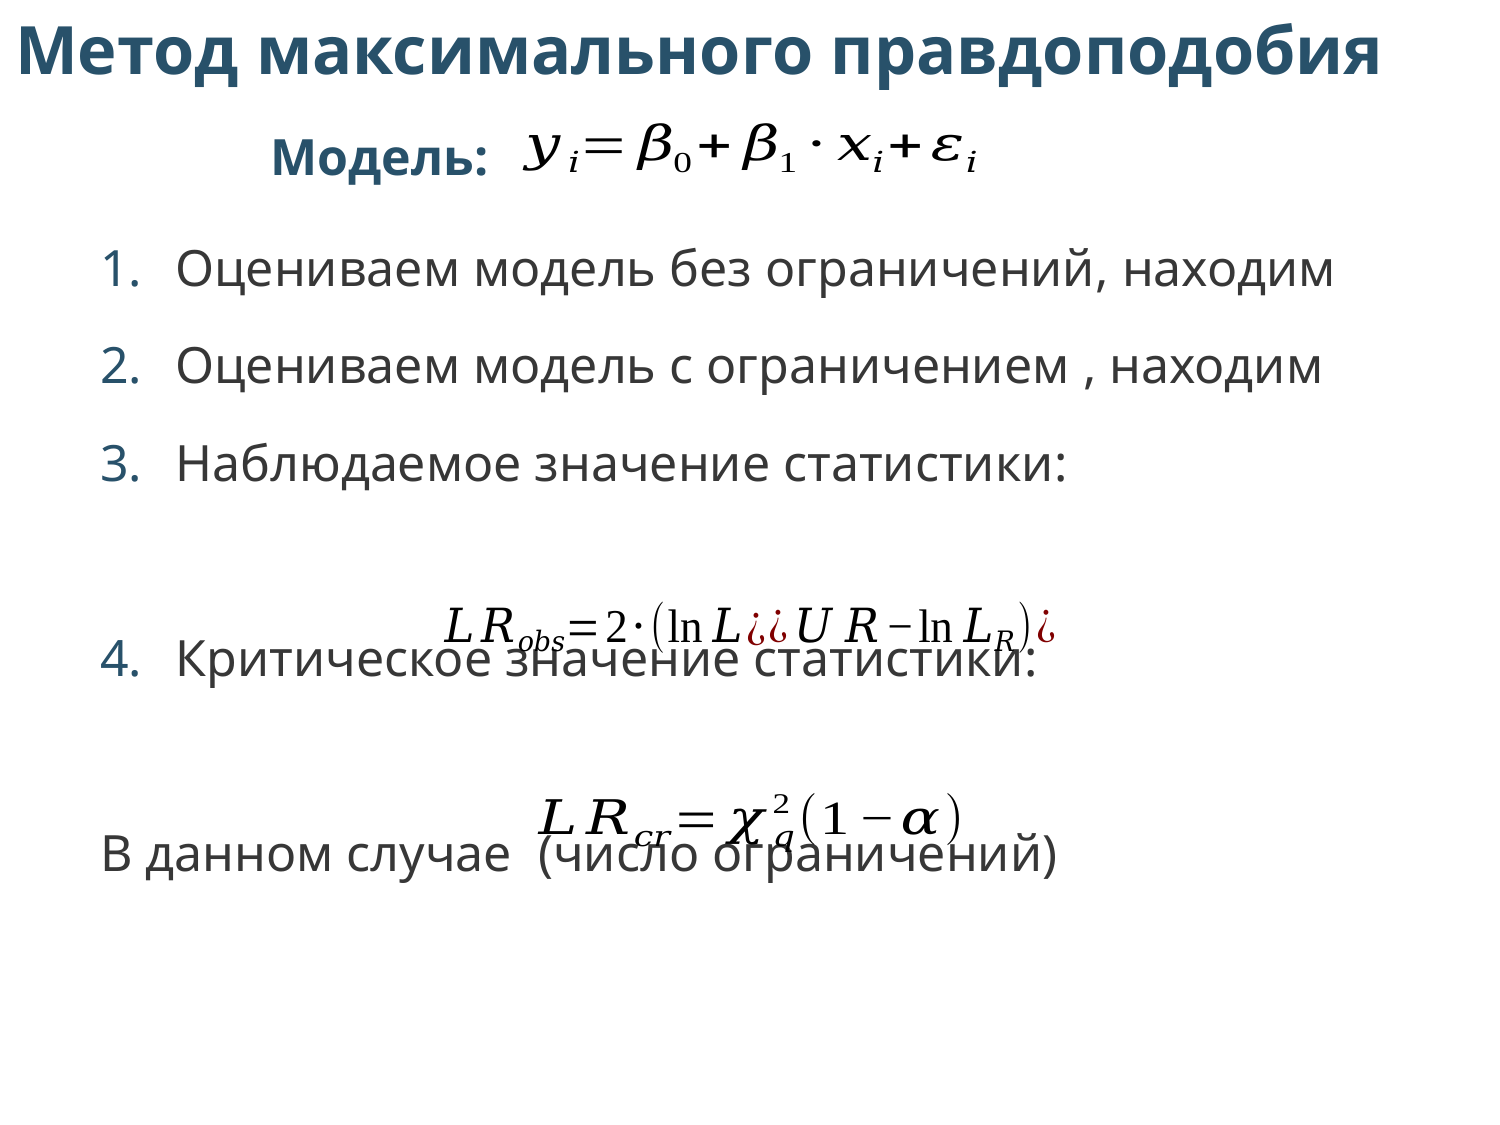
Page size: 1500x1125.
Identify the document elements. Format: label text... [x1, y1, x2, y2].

title Метод максимального правдоподобия [0, 0, 1500, 102]
text_box Модель: [255, 118, 504, 193]
